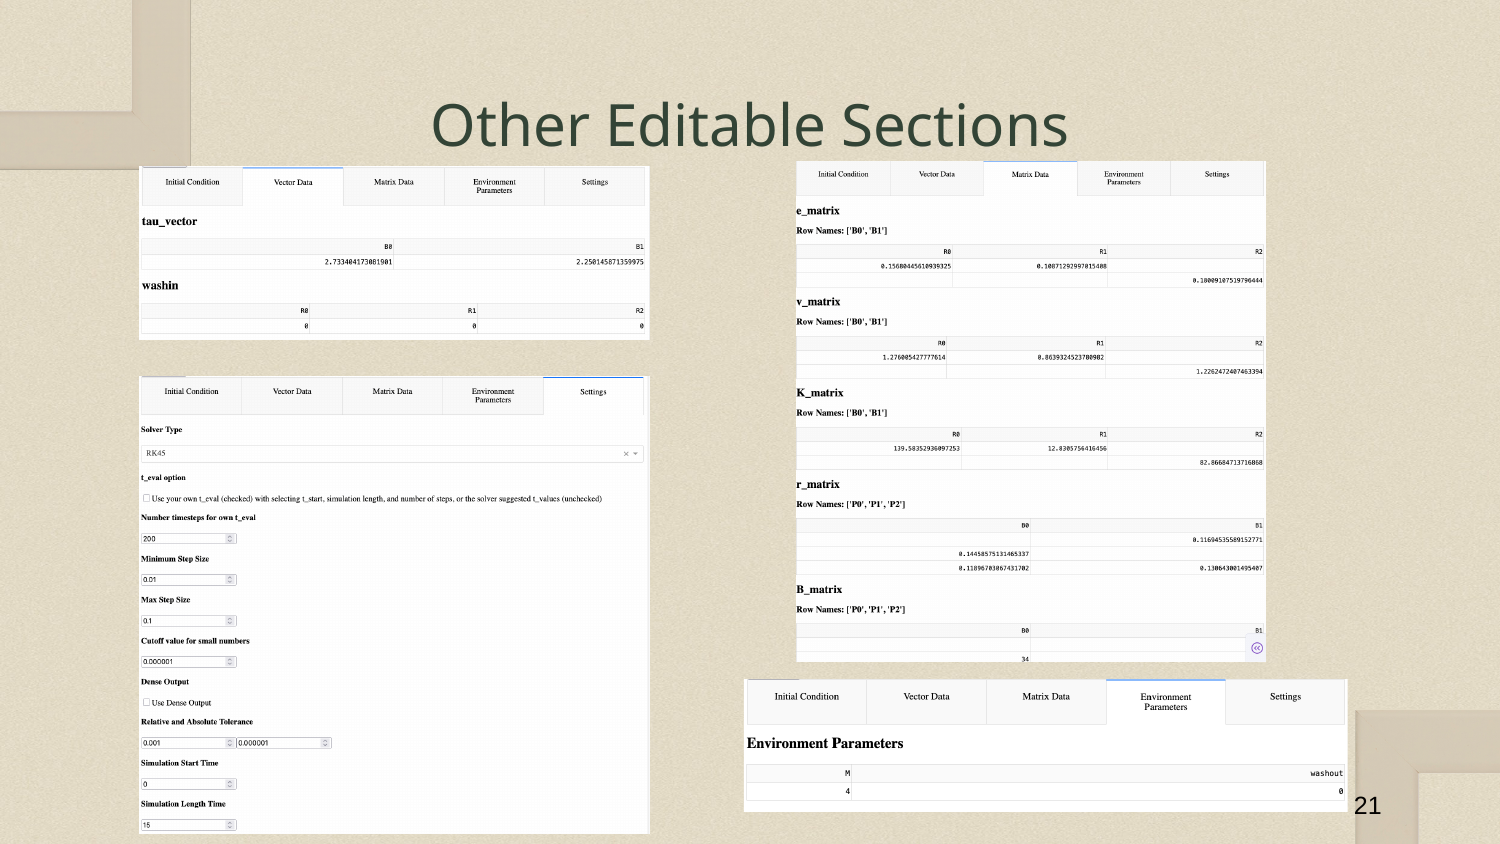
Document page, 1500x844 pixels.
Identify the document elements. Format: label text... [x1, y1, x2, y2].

picture [0, 0, 1500, 844]
title Other Editable Sections [118, 72, 1382, 167]
slide_number 21 [1059, 782, 1397, 828]
